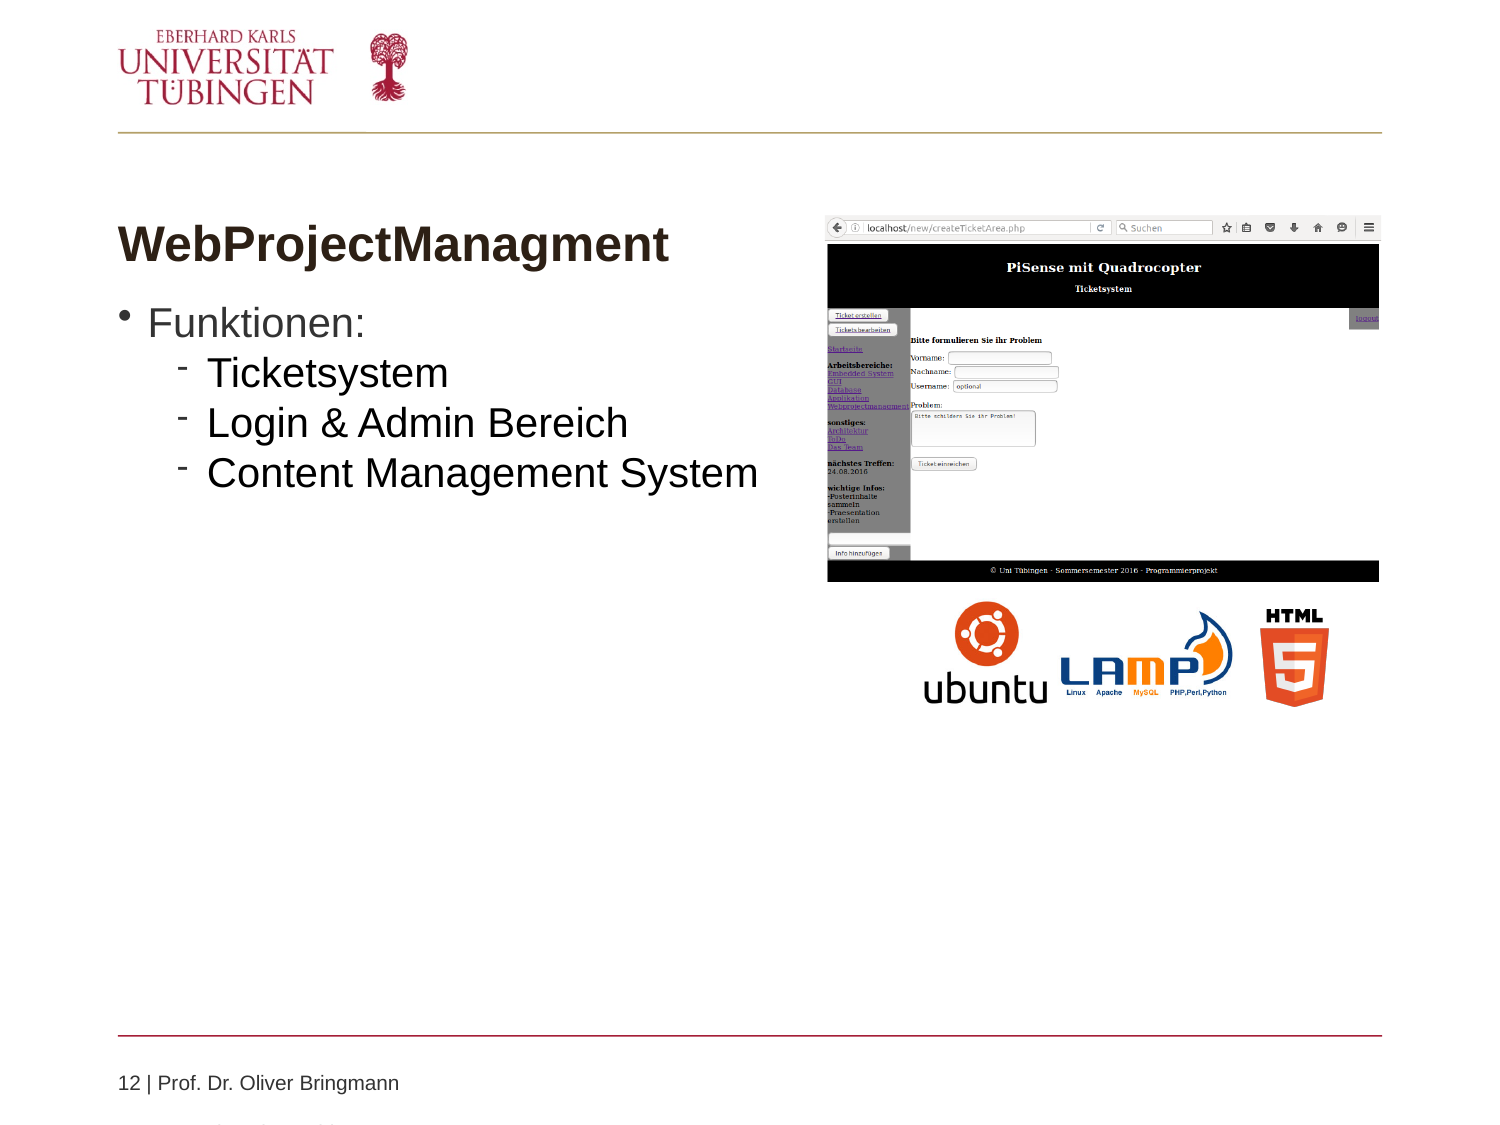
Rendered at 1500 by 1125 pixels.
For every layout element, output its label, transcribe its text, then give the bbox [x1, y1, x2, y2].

picture [117, 29, 408, 105]
list Funktionen: Ticketsystem Login & Admin Bereich Content Management System [117, 290, 1383, 1006]
picture [919, 598, 1243, 707]
picture [824, 215, 1382, 595]
picture [1245, 609, 1343, 707]
title WebProjectManagment [117, 211, 1382, 273]
